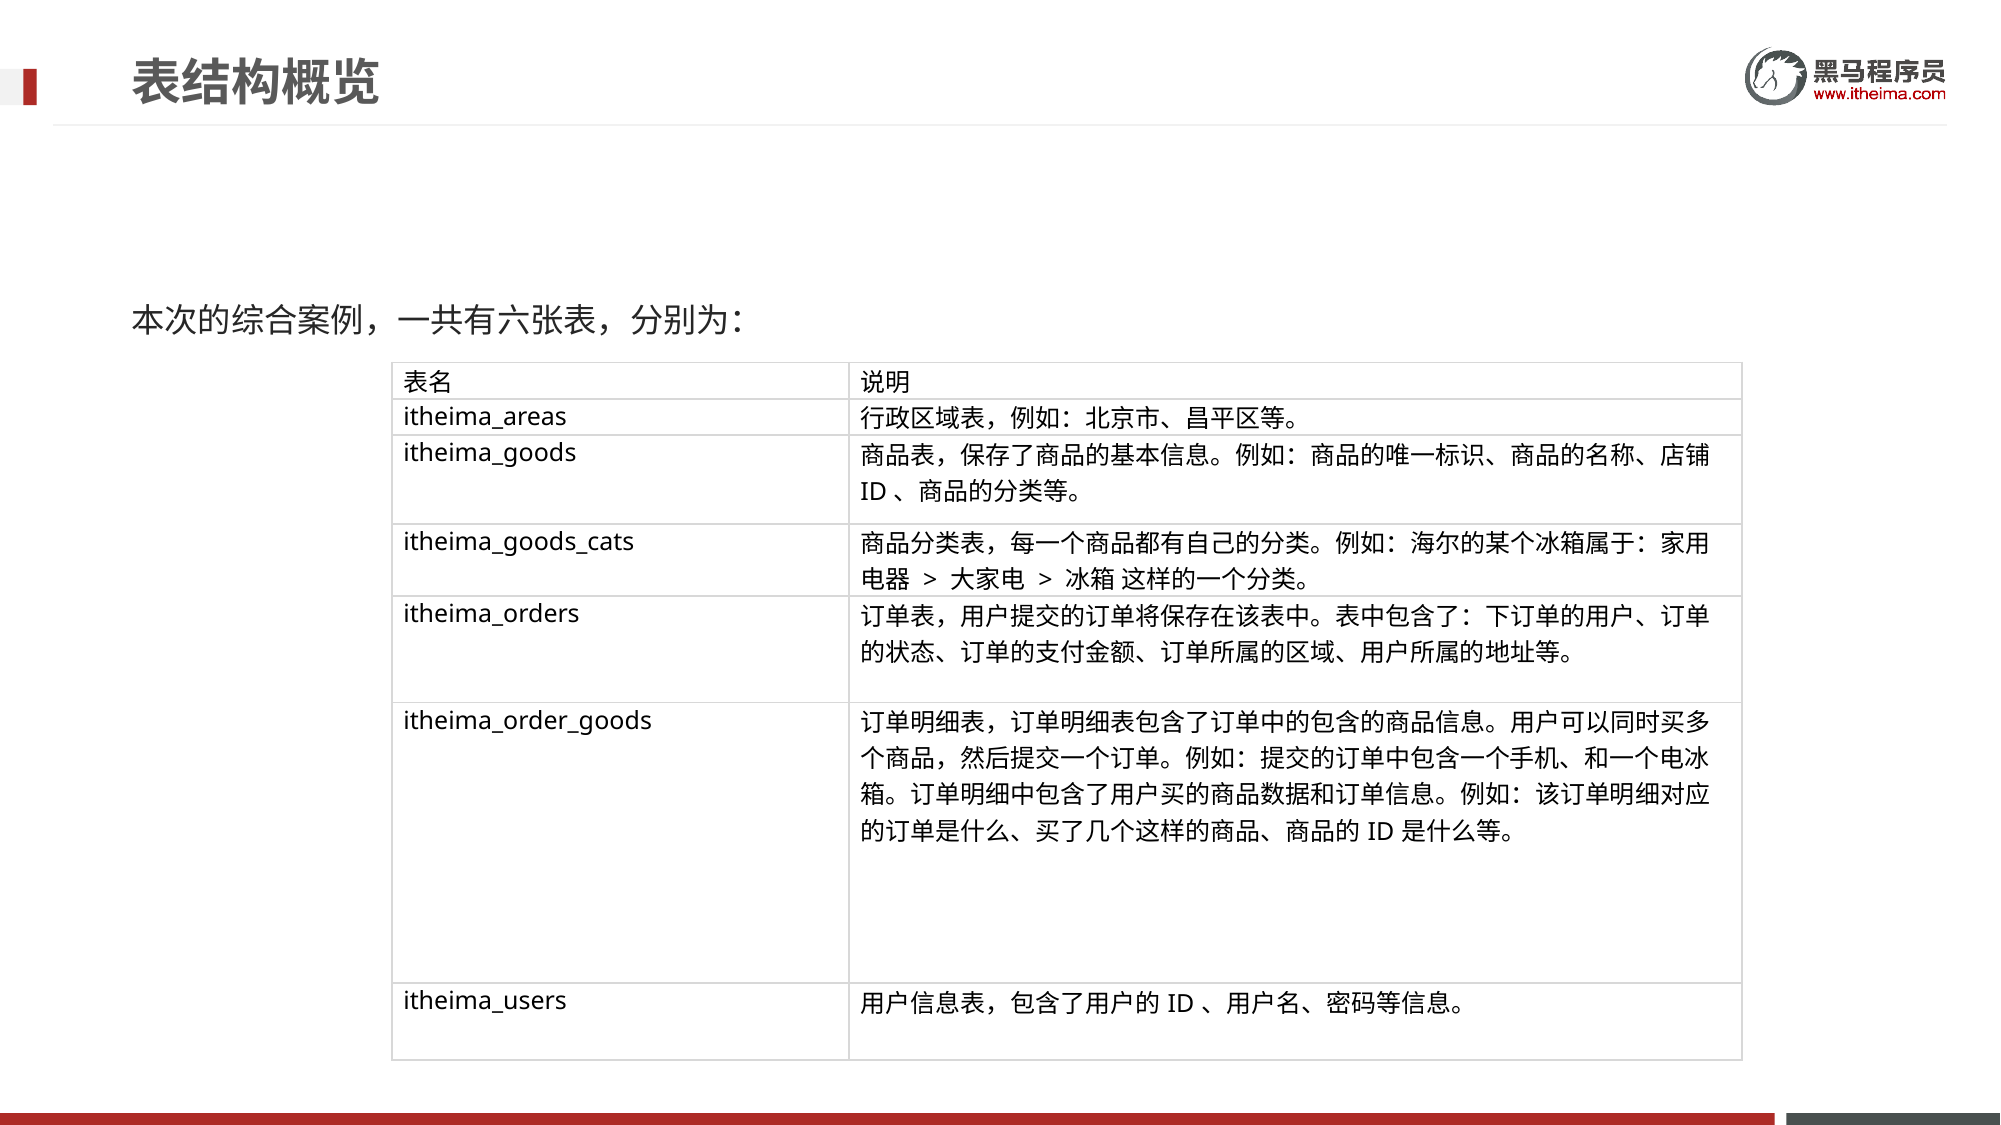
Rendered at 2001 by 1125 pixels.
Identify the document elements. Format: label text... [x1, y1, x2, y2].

picture [1744, 46, 1946, 106]
table_header 说明 [850, 363, 1741, 398]
table_cell itheima_orders [393, 597, 848, 702]
title 表结构概览 [116, 38, 1556, 124]
table_cell itheima_order_goods [393, 703, 848, 982]
table_header 表名 [393, 363, 848, 398]
table_cell 商品分类表，每一个商品都有自己的分类。例如：海尔的某个冰箱属于：家用电器 > 大家电 > 冰箱 这样的一个分类。 [850, 525, 1741, 595]
table_cell 订单表，用户提交的订单将保存在该表中。表中包含了：下订单的用户、订单的状态、订单的支付金额、订单所属的区域、用户所属的地址等。 [850, 597, 1741, 702]
table_cell 用户信息表，包含了用户的ID、用户名、密码等信息。 [850, 984, 1741, 1059]
table_cell 订单明细表，订单明细表包含了订单中的包含的商品信息。用户可以同时买多个商品，然后提交一个订单。例如：提交的订单中包含一个手机、和一个电冰箱。订单明细中包含了用户买的商品数据和订单信息。例如：该订单明细对应的订单是什么、买了几个这样的商品、商品的ID是什么等。 [850, 703, 1741, 982]
list 本次的综合案例，一共有六张表，分别为： [116, 271, 1872, 964]
table_cell itheima_users [393, 984, 848, 1059]
table_cell 商品表，保存了商品的基本信息。例如：商品的唯一标识、商品的名称、店铺ID、商品的分类等。 [850, 436, 1741, 523]
table_cell itheima_areas [393, 400, 848, 434]
table_cell itheima_goods [393, 436, 848, 523]
table_cell itheima_goods_cats [393, 525, 848, 595]
table_cell 行政区域表，例如：北京市、昌平区等。 [850, 400, 1741, 434]
